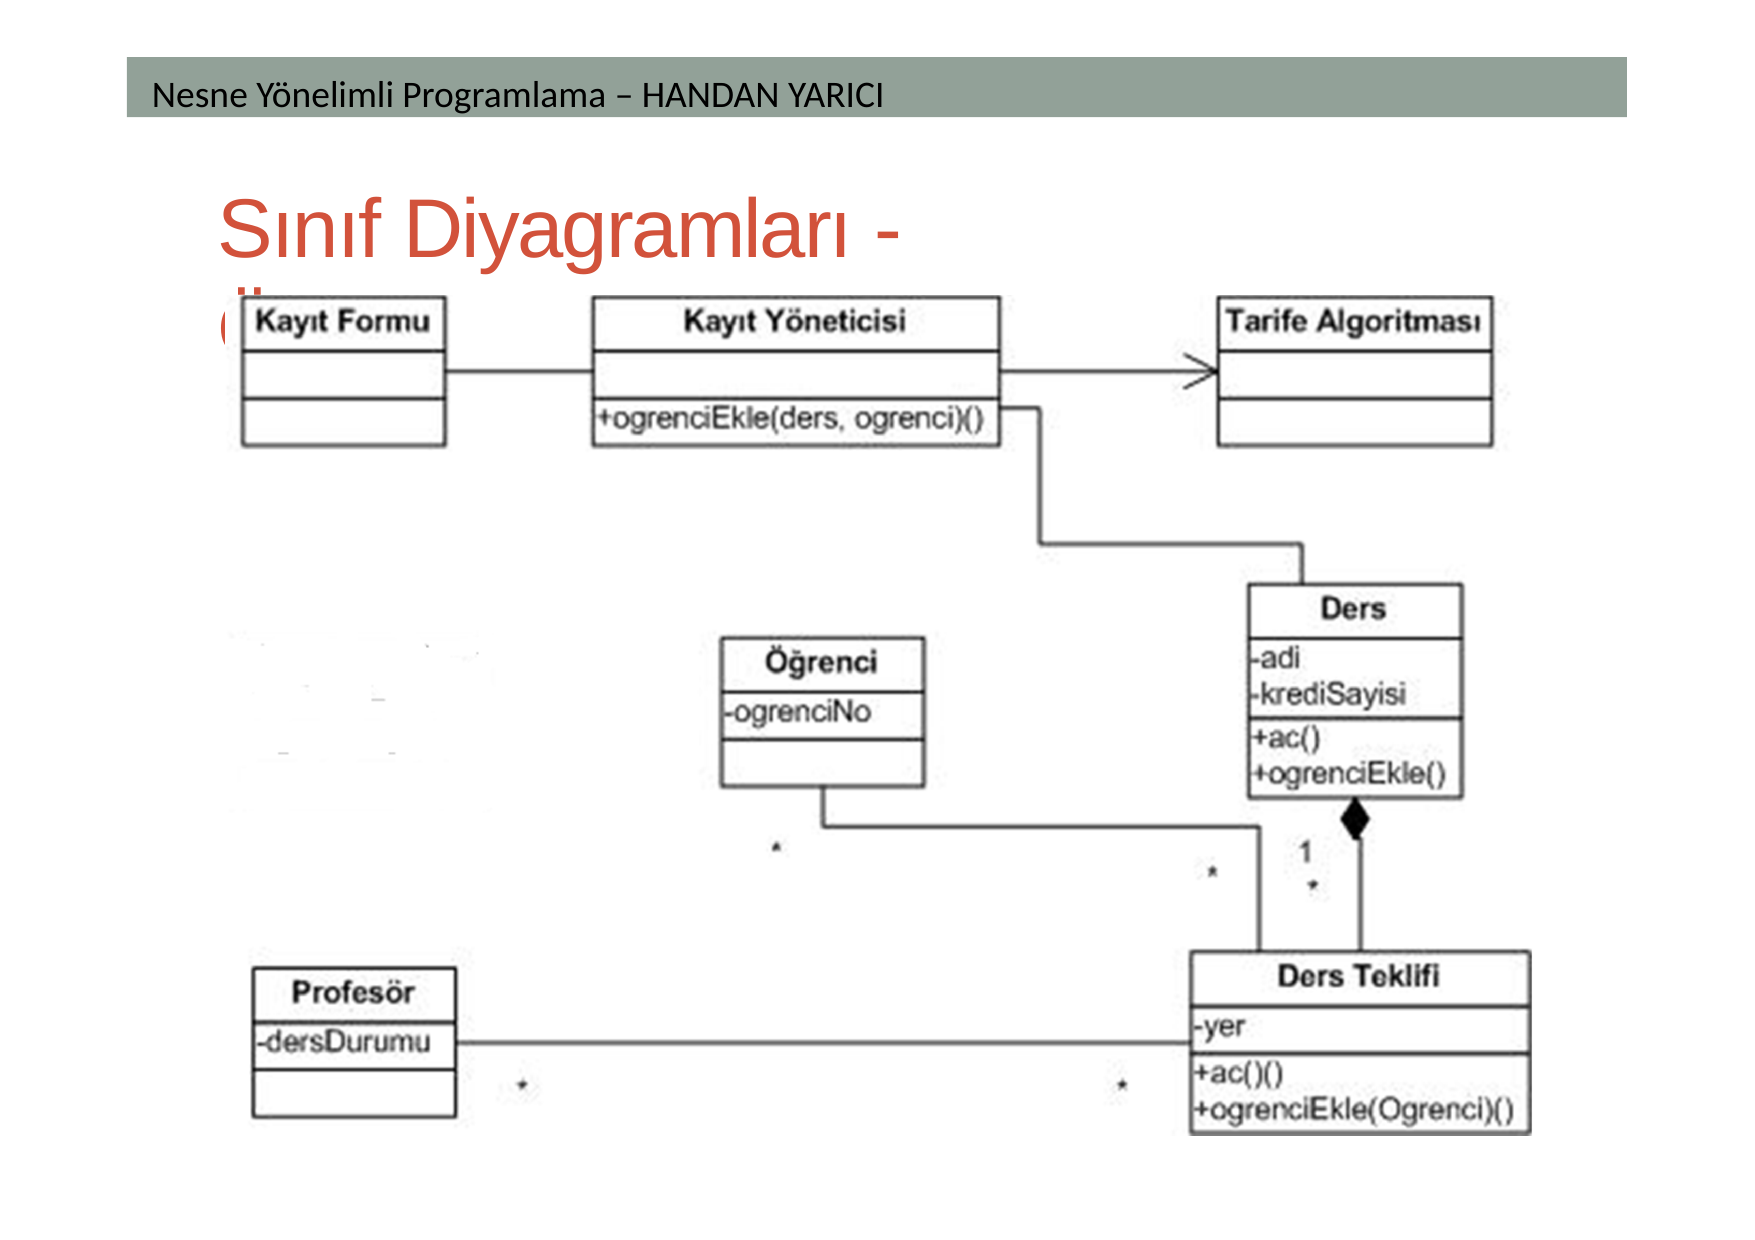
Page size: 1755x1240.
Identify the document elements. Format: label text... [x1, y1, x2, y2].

text_box Nesne Yönelimli Programlama – HANDAN YARICI [137, 62, 901, 123]
text_box [225, 295, 1533, 1136]
title Sınıf Diyagramları - ÖRNEKLER [215, 171, 1361, 381]
